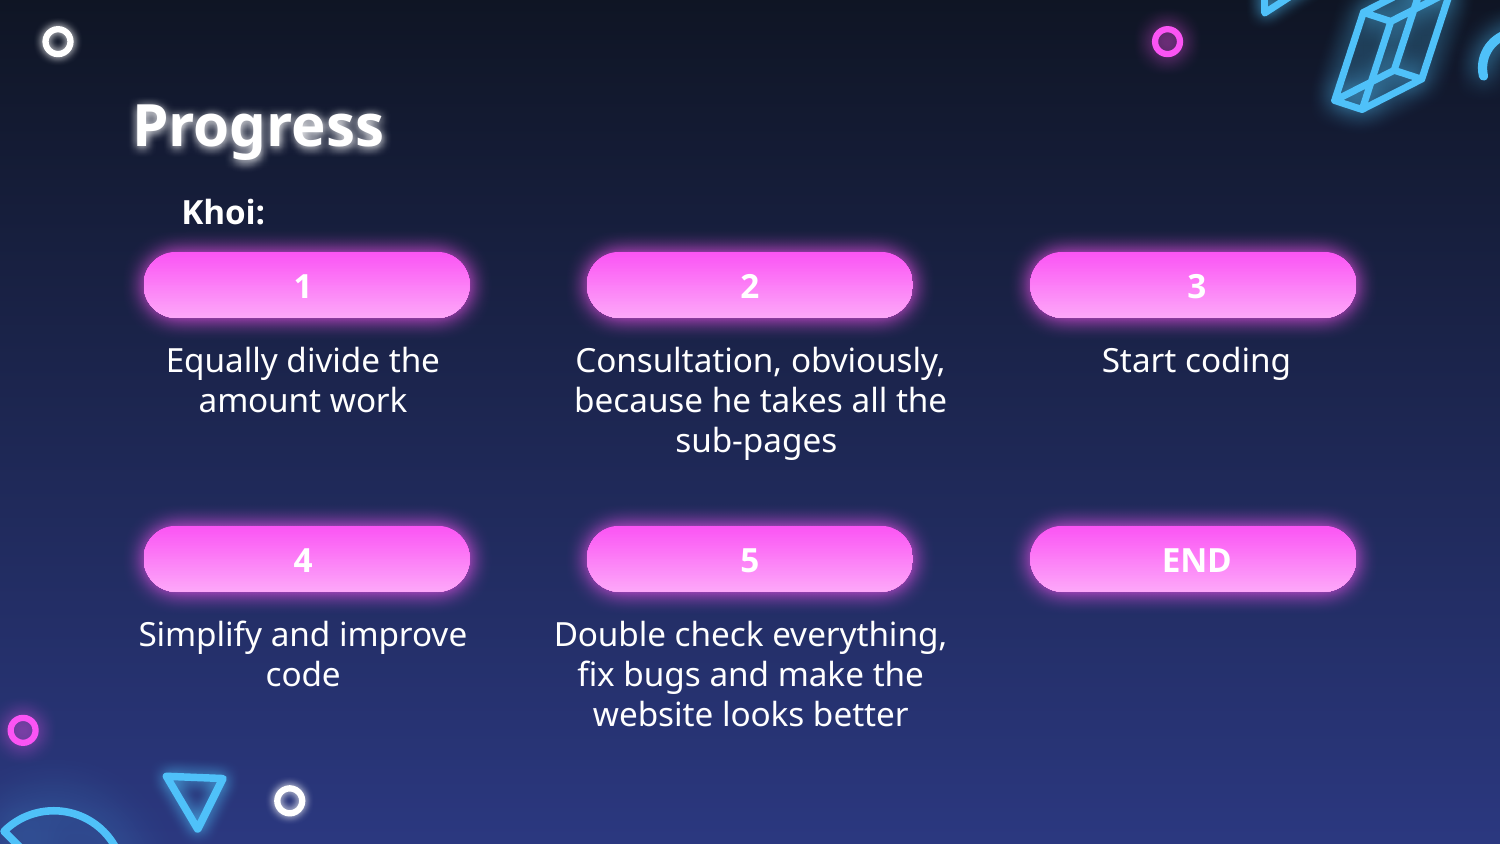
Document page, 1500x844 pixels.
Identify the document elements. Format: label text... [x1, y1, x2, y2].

subtitle 2 [618, 255, 882, 315]
subtitle END [1065, 529, 1328, 589]
subtitle Double check everything, fix bugs and make the website looks better [522, 597, 980, 718]
text_box [586, 525, 913, 592]
subtitle Khoi: [143, 182, 304, 241]
text_box [143, 251, 470, 319]
subtitle 4 [171, 529, 435, 589]
text_box [143, 525, 470, 592]
subtitle Consultation, obviously, because he takes all the sub-pages [522, 324, 1000, 444]
subtitle 1 [171, 255, 435, 315]
subtitle 3 [1065, 255, 1328, 315]
subtitle 5 [618, 529, 882, 589]
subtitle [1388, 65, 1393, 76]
subtitle Start coding [1010, 324, 1383, 444]
text_box [586, 251, 913, 319]
title Progress [116, 72, 1383, 167]
text_box [1030, 251, 1357, 319]
subtitle Equally divide the amount work [117, 324, 489, 444]
subtitle Simplify and improve code [117, 597, 489, 718]
text_box [1030, 525, 1357, 592]
